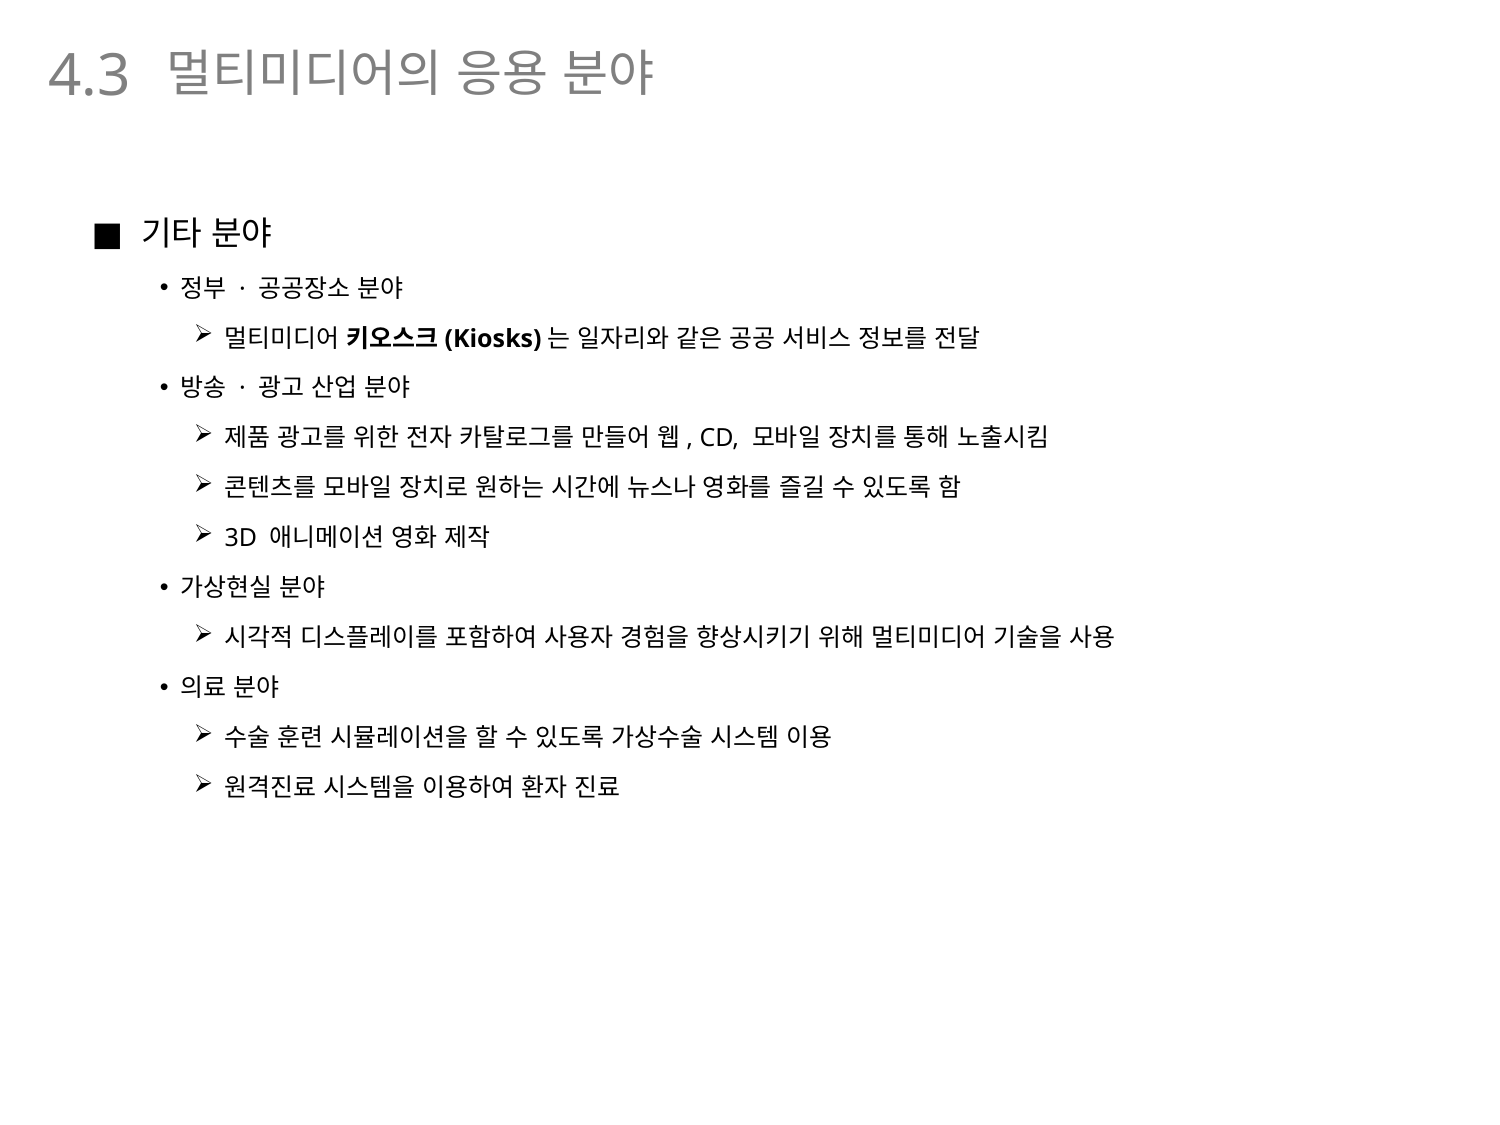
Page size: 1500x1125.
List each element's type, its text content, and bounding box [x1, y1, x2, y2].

text_box 기타 분야 정부 · 공공장소 분야 멀티미디어 키오스크(Kiosks)는 일자리와 같은 공공 서비스 정보를 전달 방송 · 광고 산업 분야 제품 광고를 위한 전자 카탈로그를 만들어 웹, CD, 모바일 장치를 통해 노출시킴 콘텐츠를 모바일 장치로 원하는 시간에 뉴스나 영화를 즐길 수 있도록 함 3D 애니메이션 영화 제작 가상현실 분야 시각적 디스플레이를 포함하여 사용자 경험을 향상시키기 위해 멀티미디어 기술을 사용 의료 분야 수술 훈련 시뮬레이션을 할 수 있도록 가상수술 시스템 이용 원격진료 시스템을 이용하여 환자 진료 [76, 148, 1471, 1125]
text_box 멀티미디어의 응용 분야 [159, 41, 1187, 127]
text_box 4.3 [41, 44, 184, 130]
